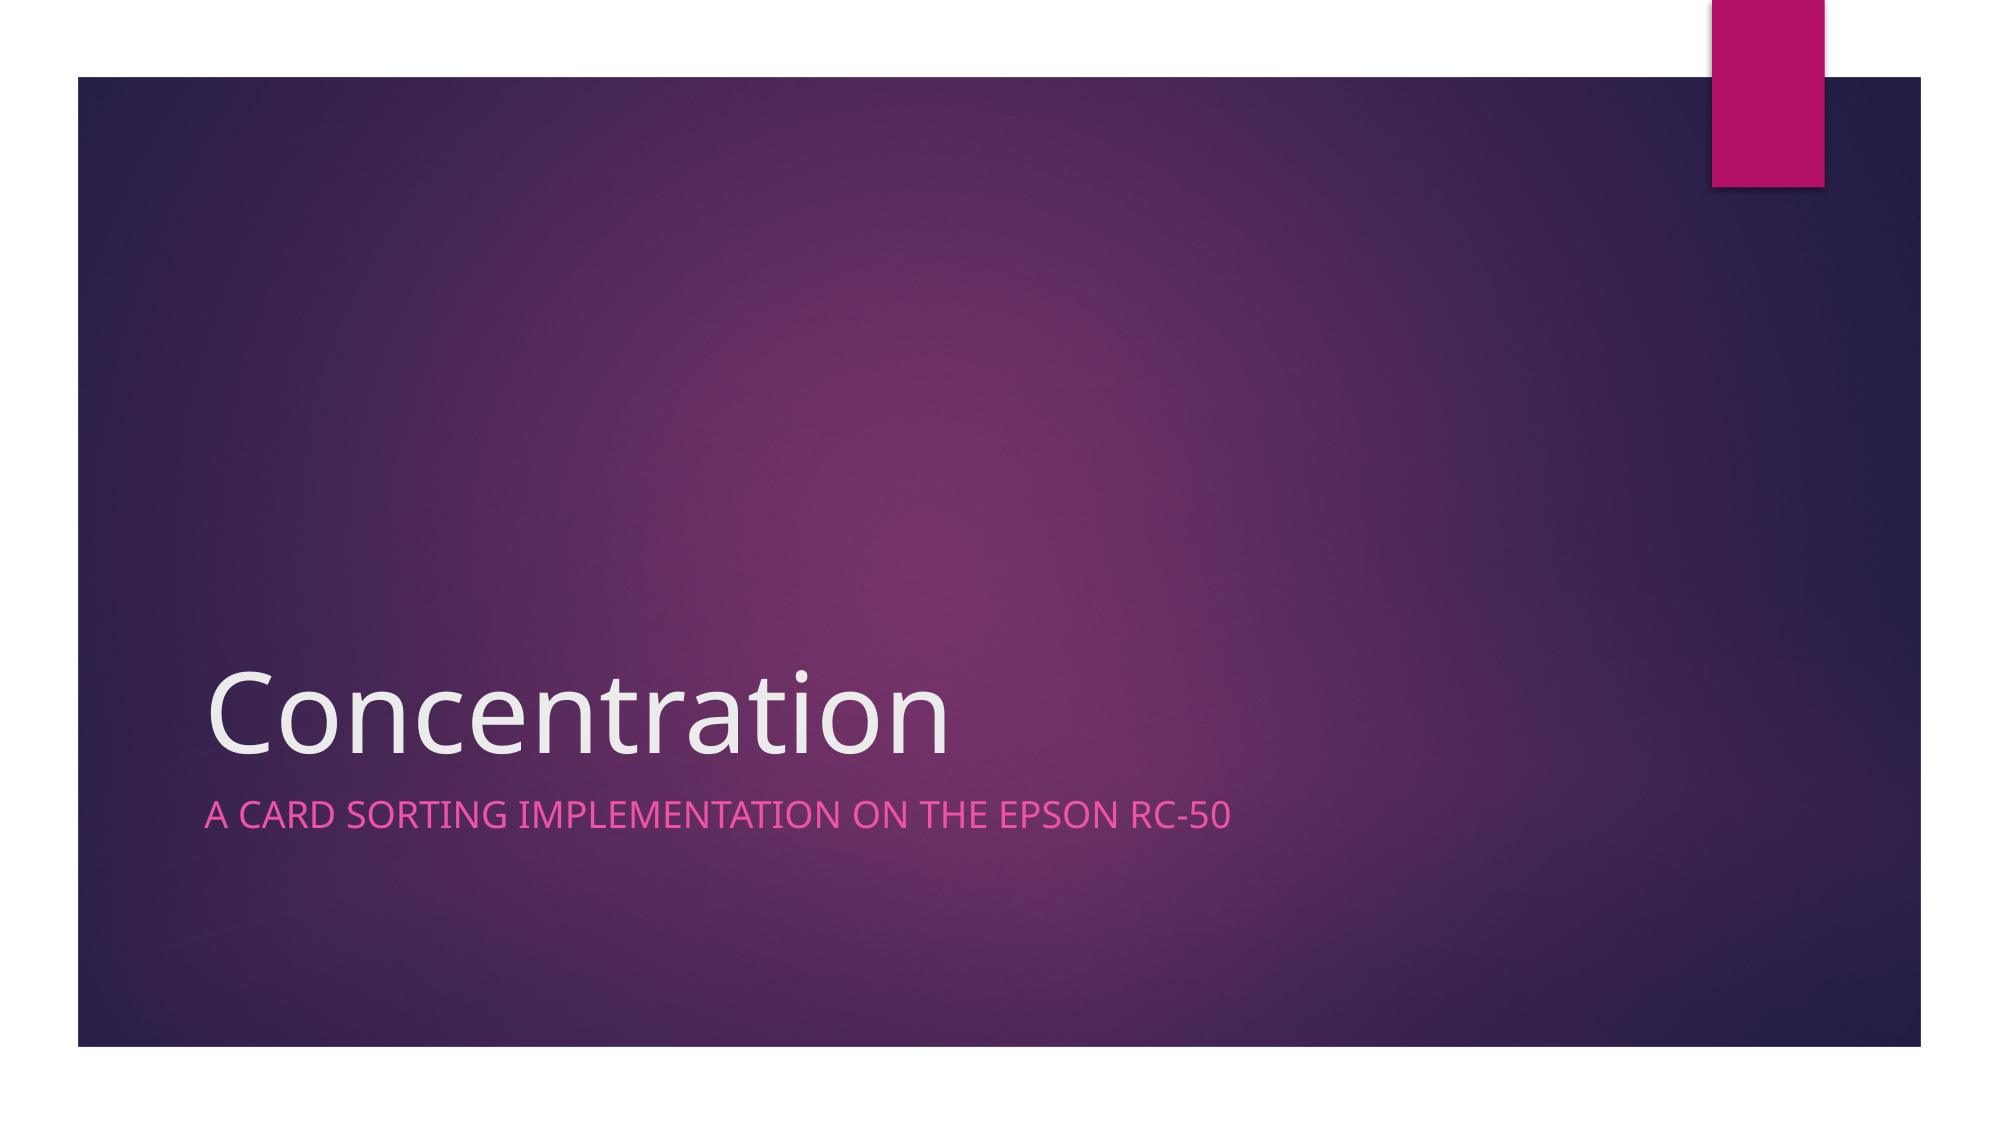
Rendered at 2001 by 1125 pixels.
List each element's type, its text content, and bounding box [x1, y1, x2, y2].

subtitle A card sorting implementation on the Epson rc-50 [189, 783, 1638, 925]
title Concentration [189, 344, 1638, 783]
